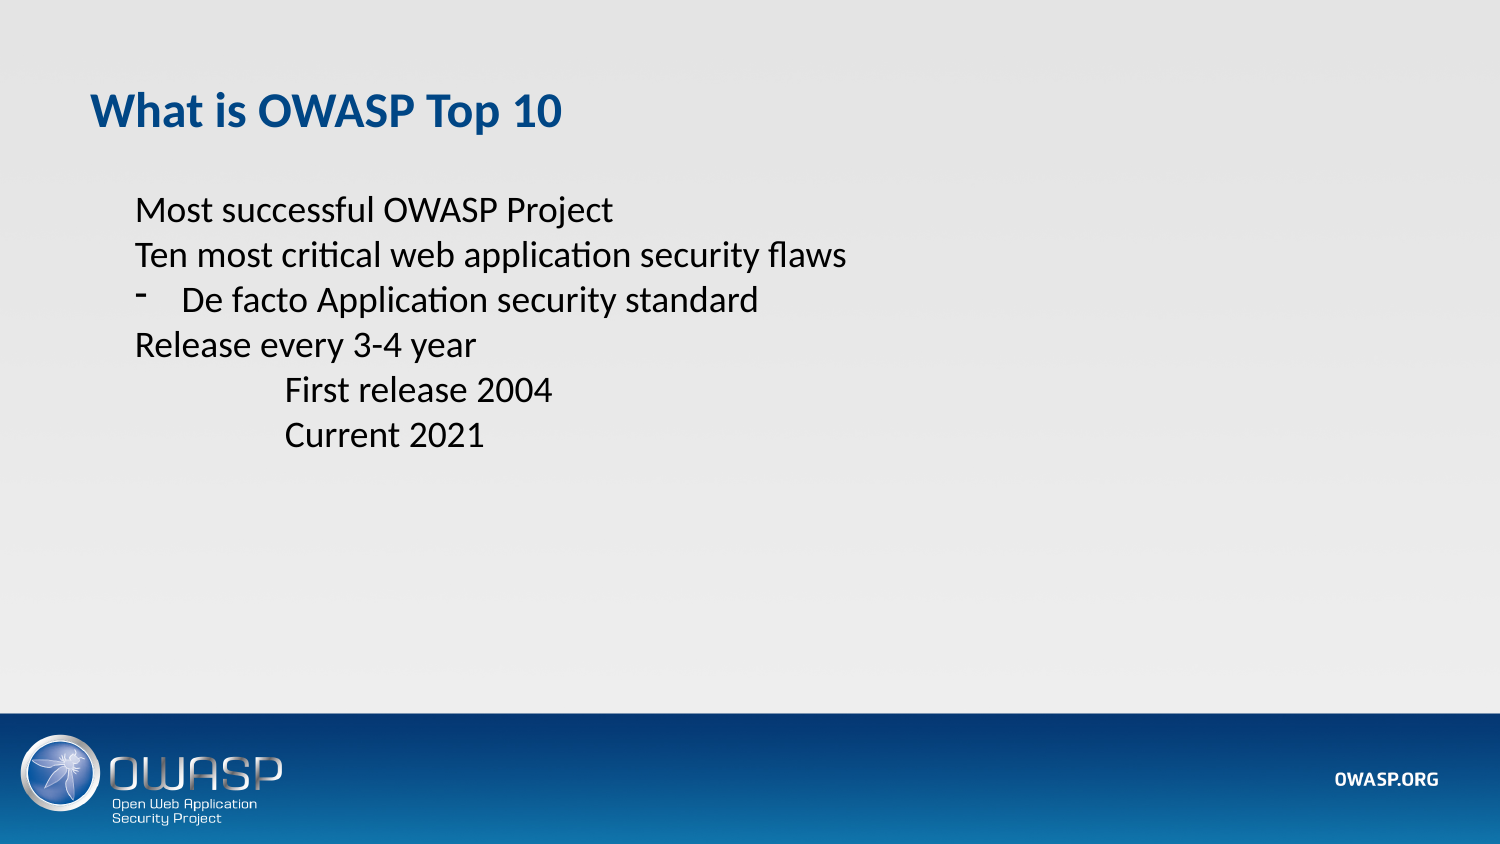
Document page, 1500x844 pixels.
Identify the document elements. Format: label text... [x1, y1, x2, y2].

text_box Most successful OWASP Project Ten most critical web application security flaws De facto Application security standard Release every 3-4 year First release 2004 Current 2021 [120, 177, 995, 508]
title What is OWASP Top 10 [75, 37, 1425, 178]
picture [0, 0, 1500, 844]
